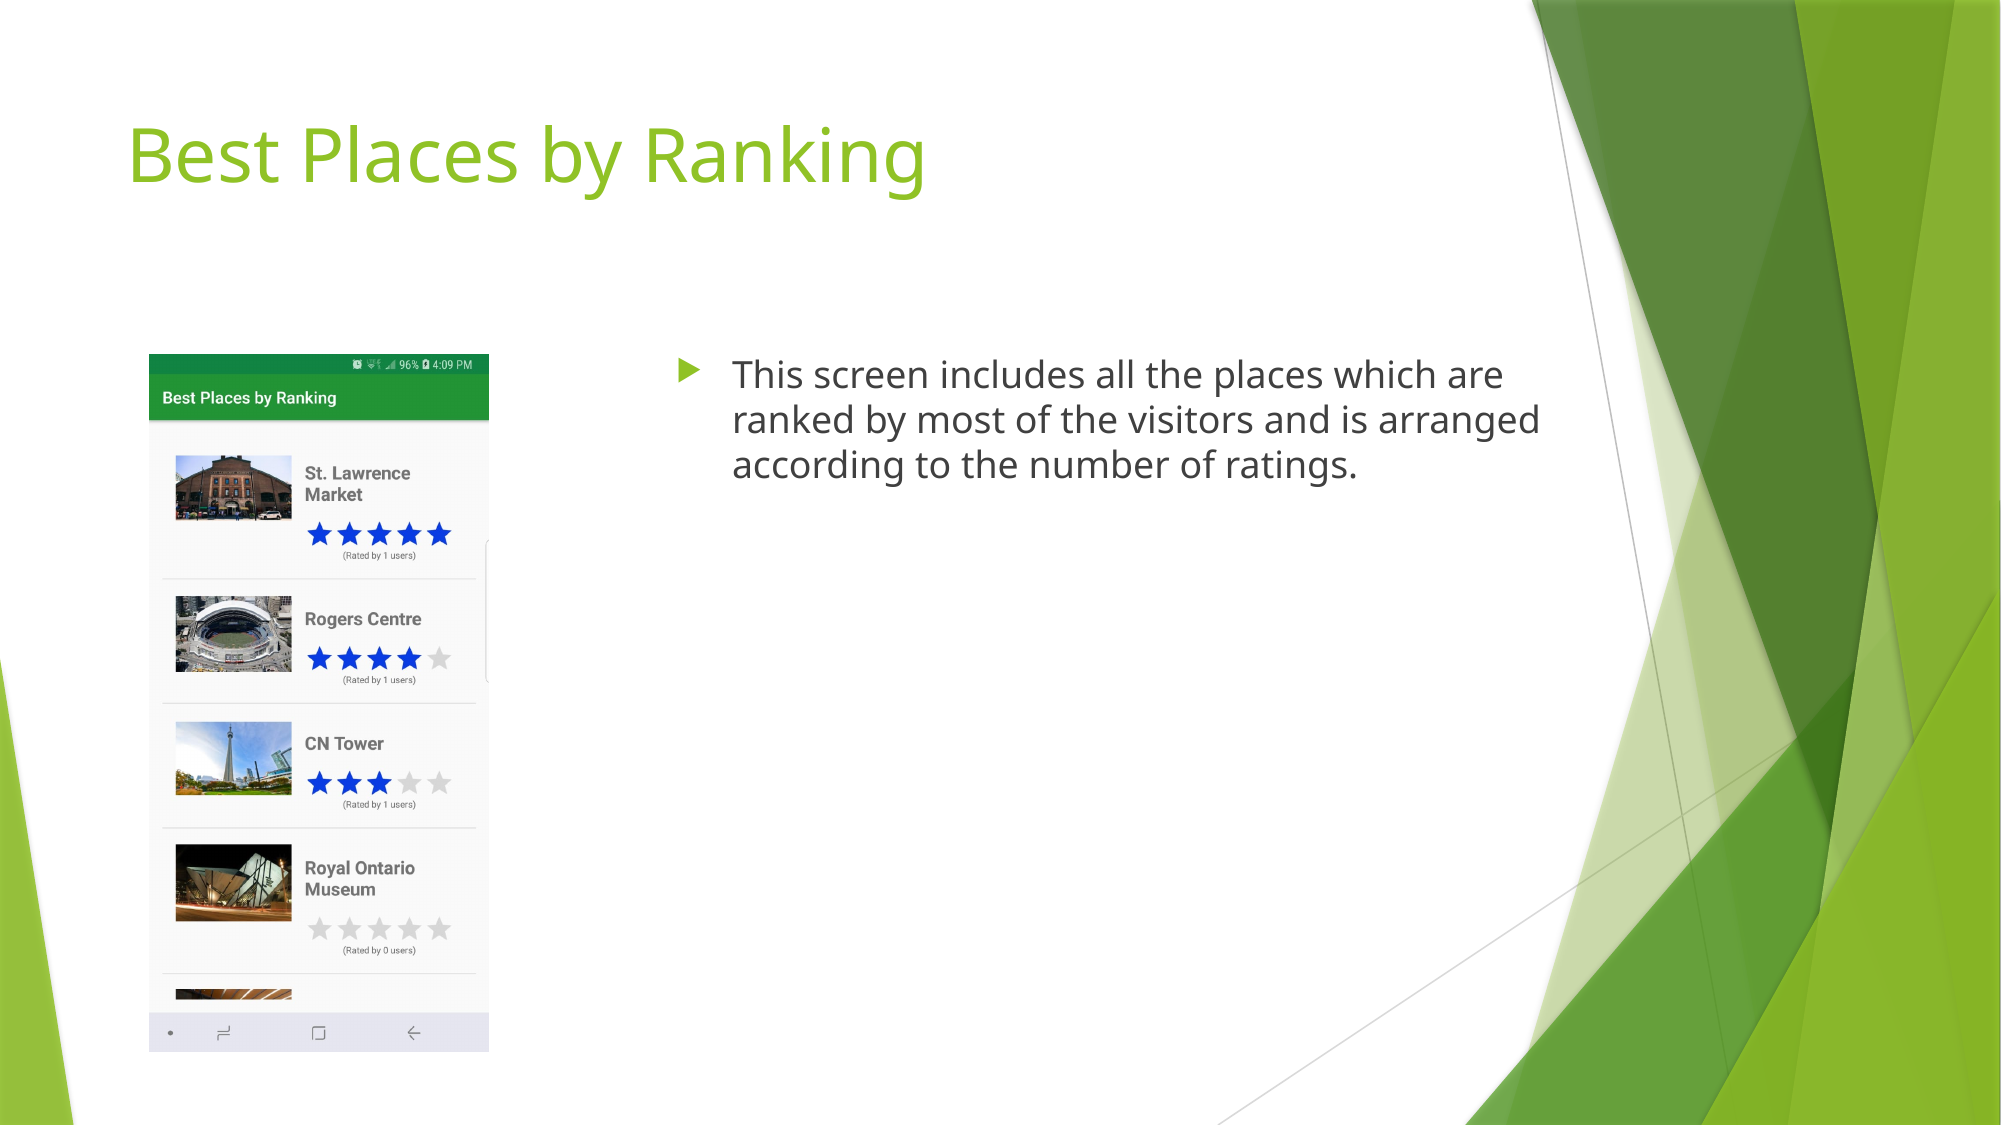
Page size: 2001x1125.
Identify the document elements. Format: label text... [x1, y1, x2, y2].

title Best Places by Ranking [111, 99, 1522, 317]
text_box This screen includes all the places which are ranked by most of the visitors and is arranged according to the number of ratings. [660, 343, 1564, 986]
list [148, 353, 489, 1052]
